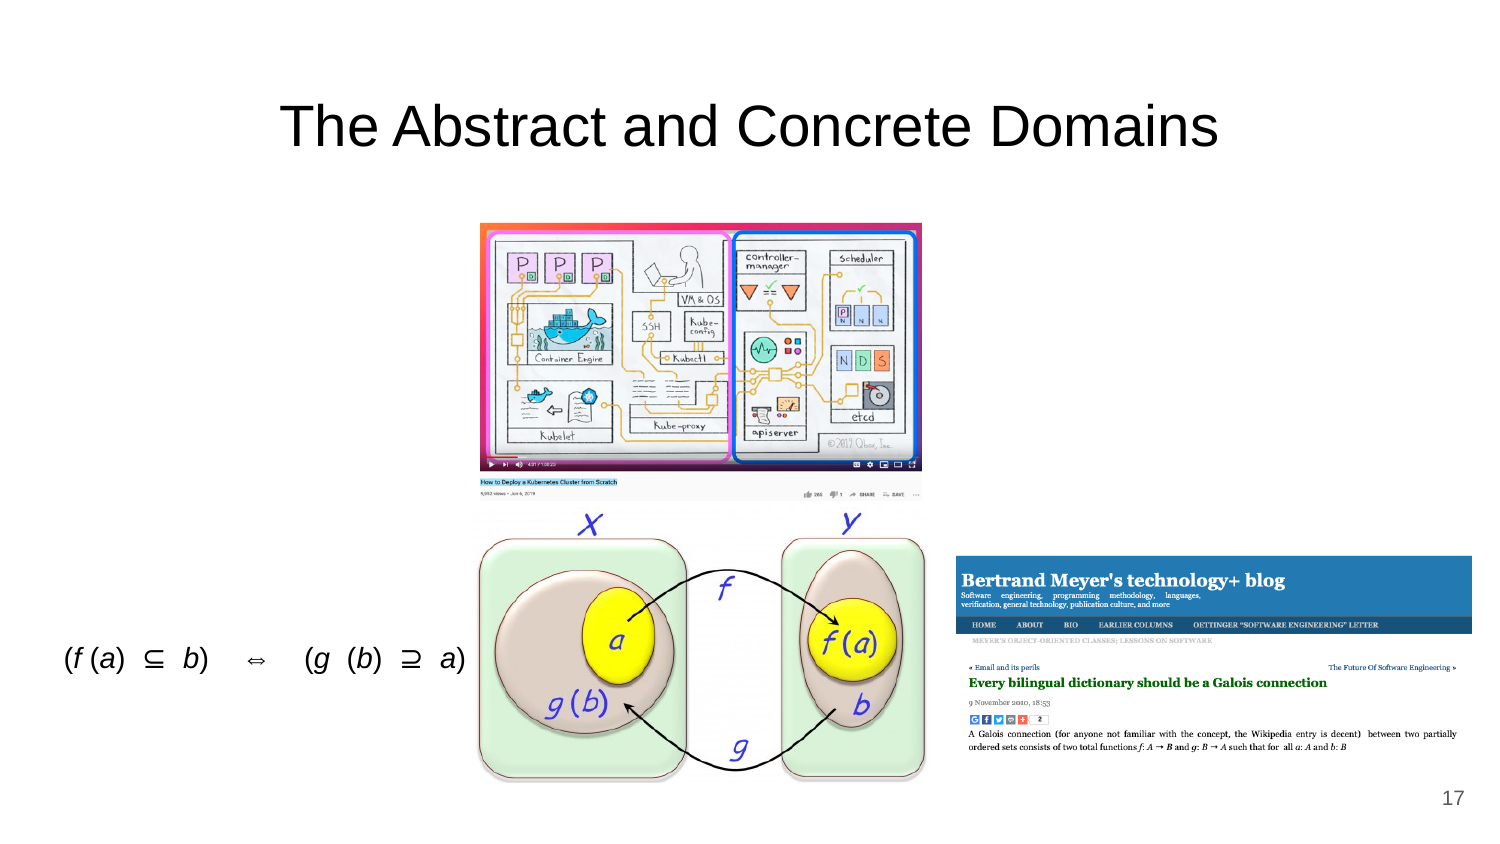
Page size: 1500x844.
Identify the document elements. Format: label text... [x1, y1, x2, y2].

picture [479, 221, 922, 501]
title The Abstract and Concrete Domains [51, 72, 1449, 167]
picture [956, 555, 1472, 759]
slide_number 17 [1389, 764, 1480, 830]
text_box (f (a) ⊆ b) ⇔ (g (b) ⊇ a) [48, 631, 466, 682]
picture [471, 507, 931, 784]
